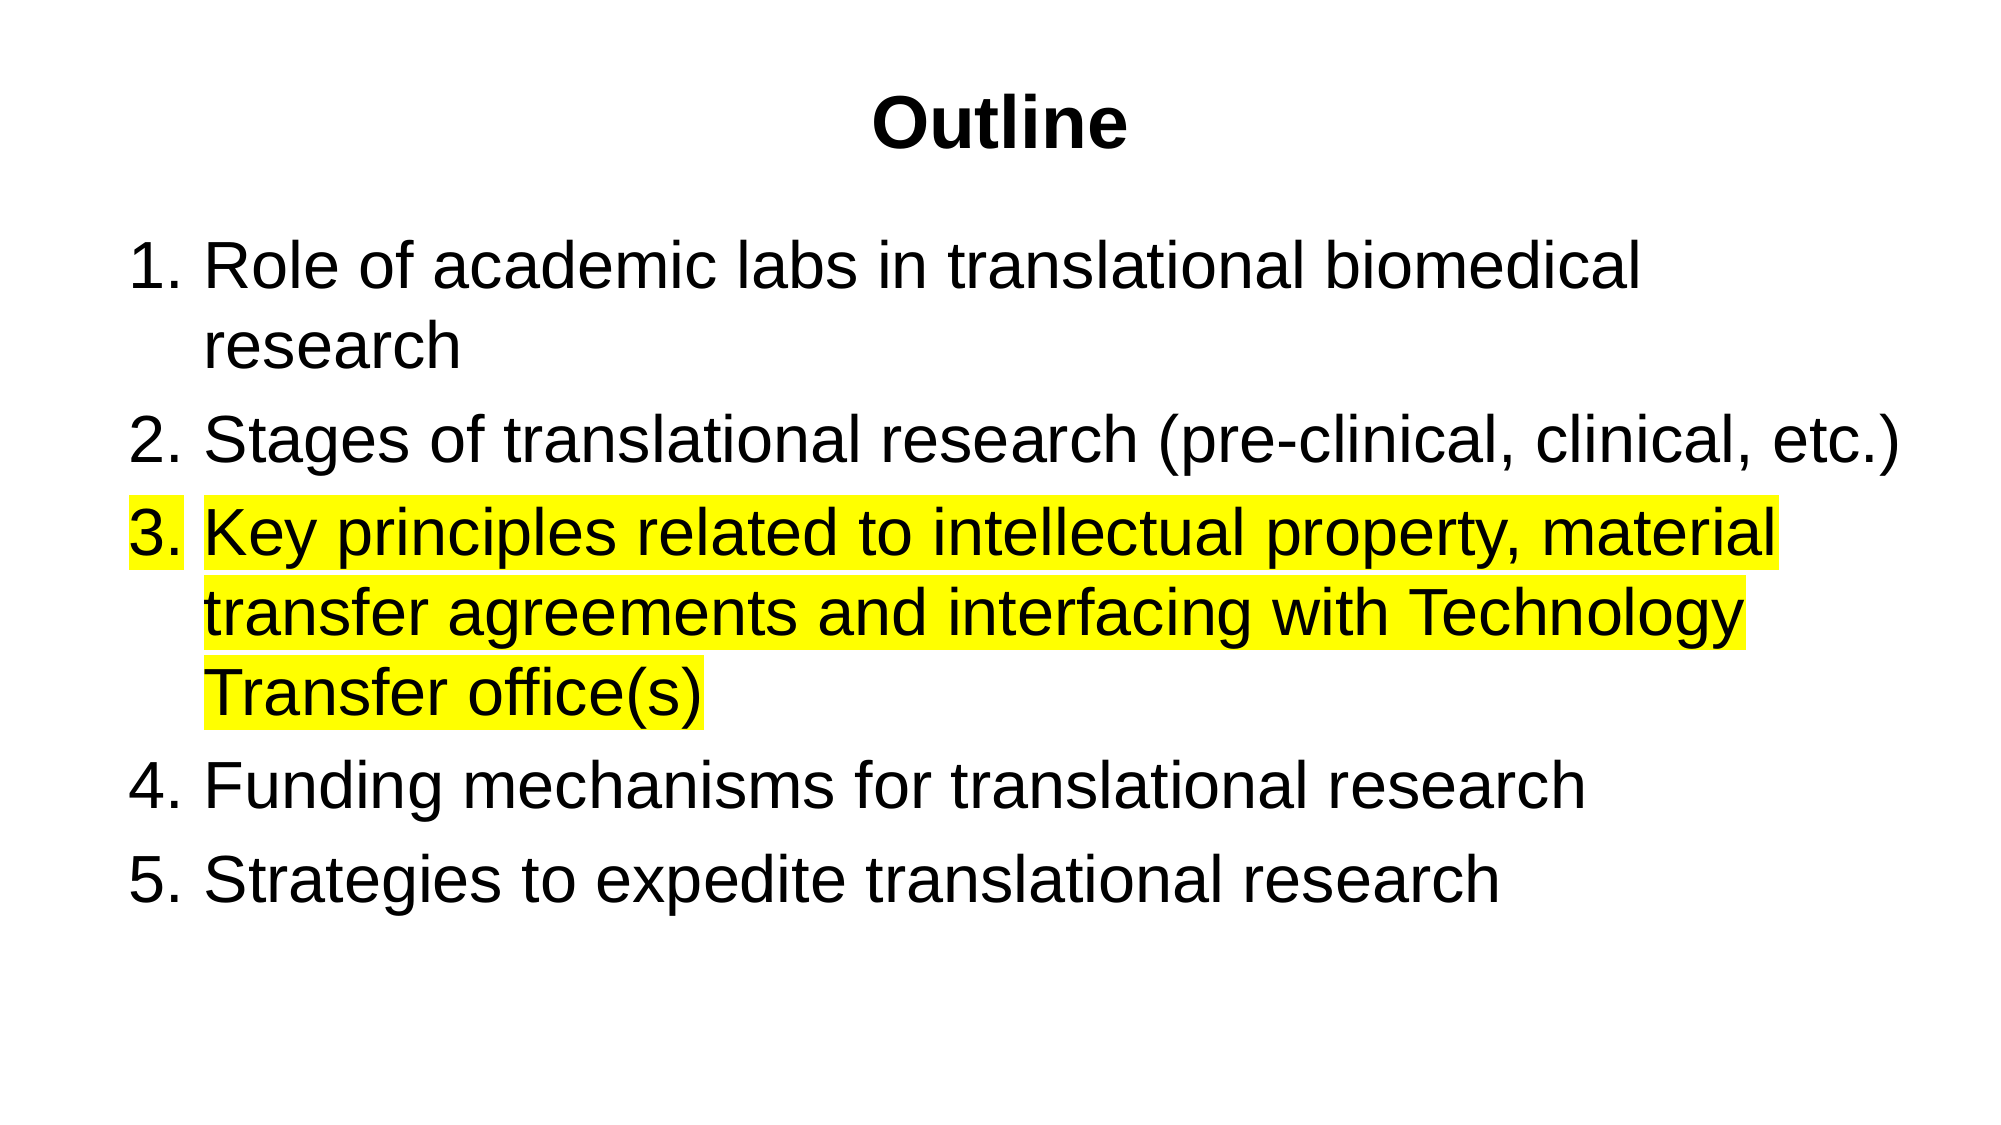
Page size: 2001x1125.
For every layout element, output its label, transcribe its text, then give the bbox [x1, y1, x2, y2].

title Outline [99, 45, 1900, 193]
list Role of academic labs in translational biomedical research Stages of translational research (pre-clinical, clinical, etc.) Key principles related to intellectual property, material transfer agreements and interfacing with Technology Transfer office(s) Funding mechanisms for translational research Strategies to expedite translational research [38, 214, 1927, 1059]
